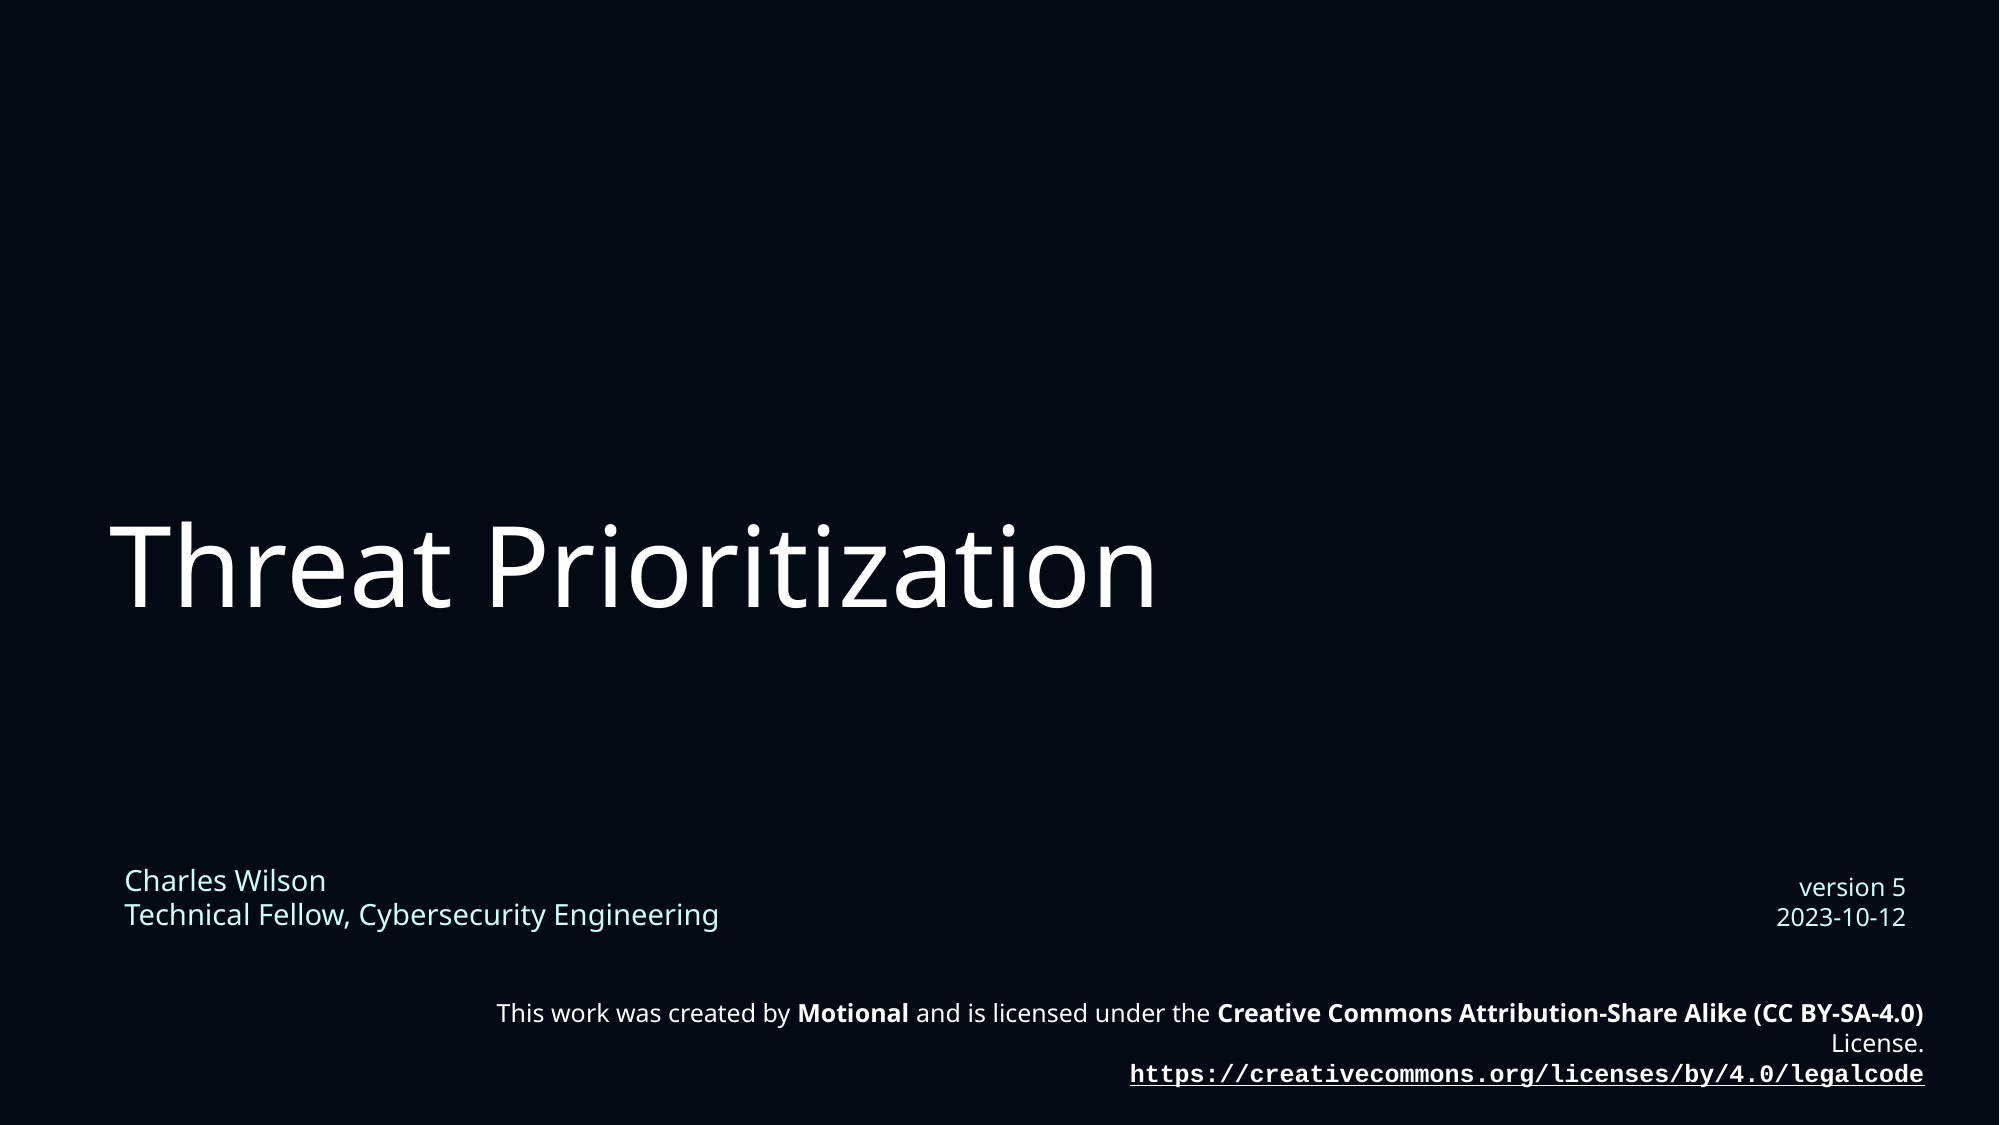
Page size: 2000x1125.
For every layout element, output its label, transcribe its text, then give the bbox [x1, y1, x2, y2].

title Threat Prioritization [109, 297, 1890, 828]
text_box version 5 2023-10-12 [1761, 864, 1922, 940]
text_box Charles Wilson Technical Fellow, Cybersecurity Engineering [109, 854, 1156, 940]
